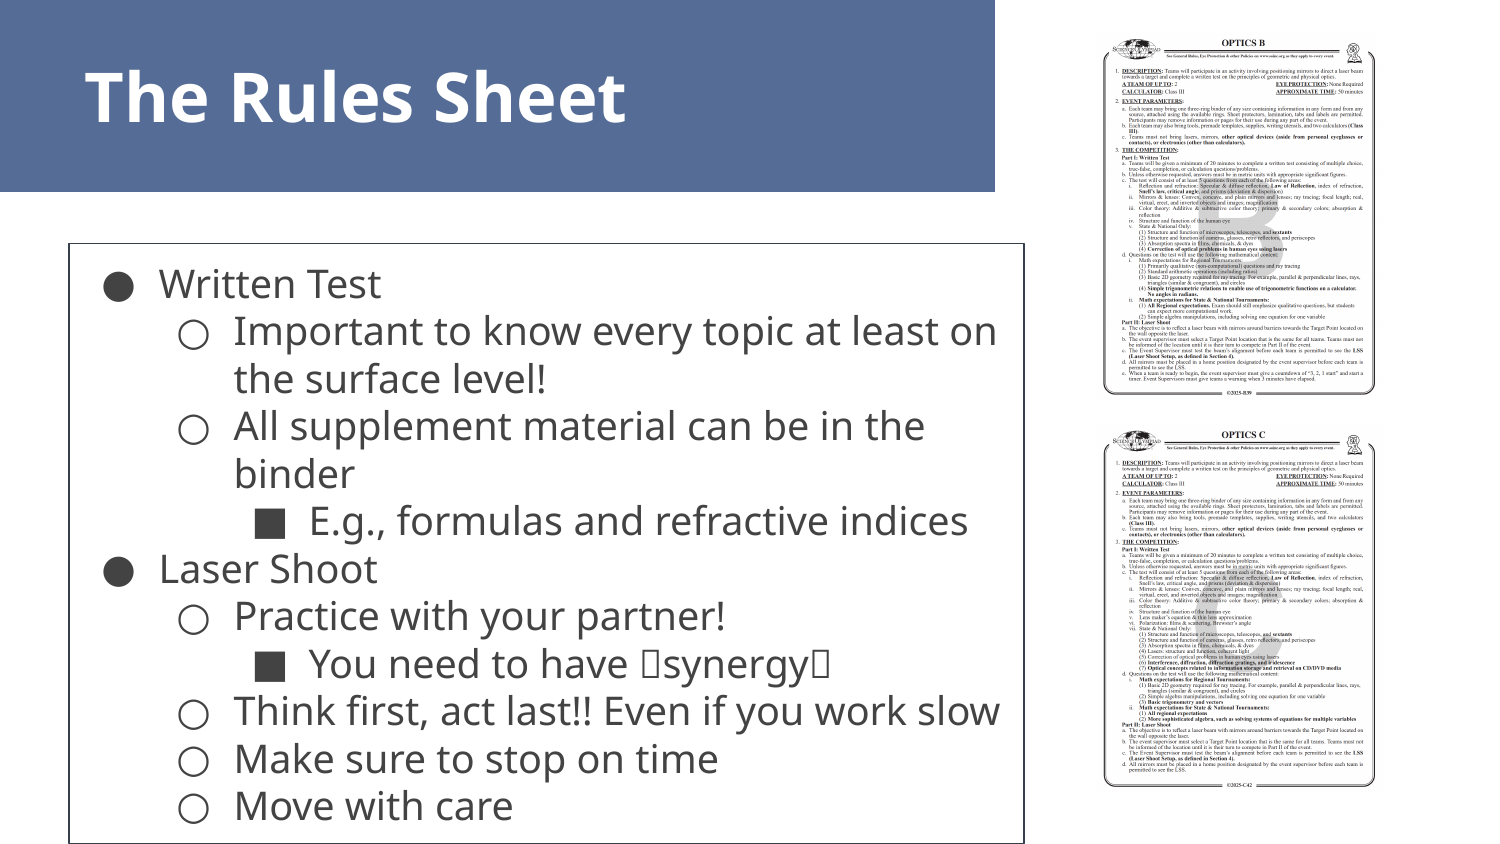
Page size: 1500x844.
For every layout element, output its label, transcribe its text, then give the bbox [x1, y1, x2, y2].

picture [1096, 31, 1383, 402]
title The Rules Sheet [69, 39, 824, 211]
text_box [0, 0, 995, 192]
picture [1096, 423, 1383, 794]
text_box Written Test Important to know every topic at least on the surface level! All supplement material can be in the binder E.g., formulas and refractive indices Laser Shoot Practice with your partner! You need to have ✨synergy✨ Think first, act last!! Even if you work slow Make sure to stop on time Move with care [68, 243, 1025, 844]
